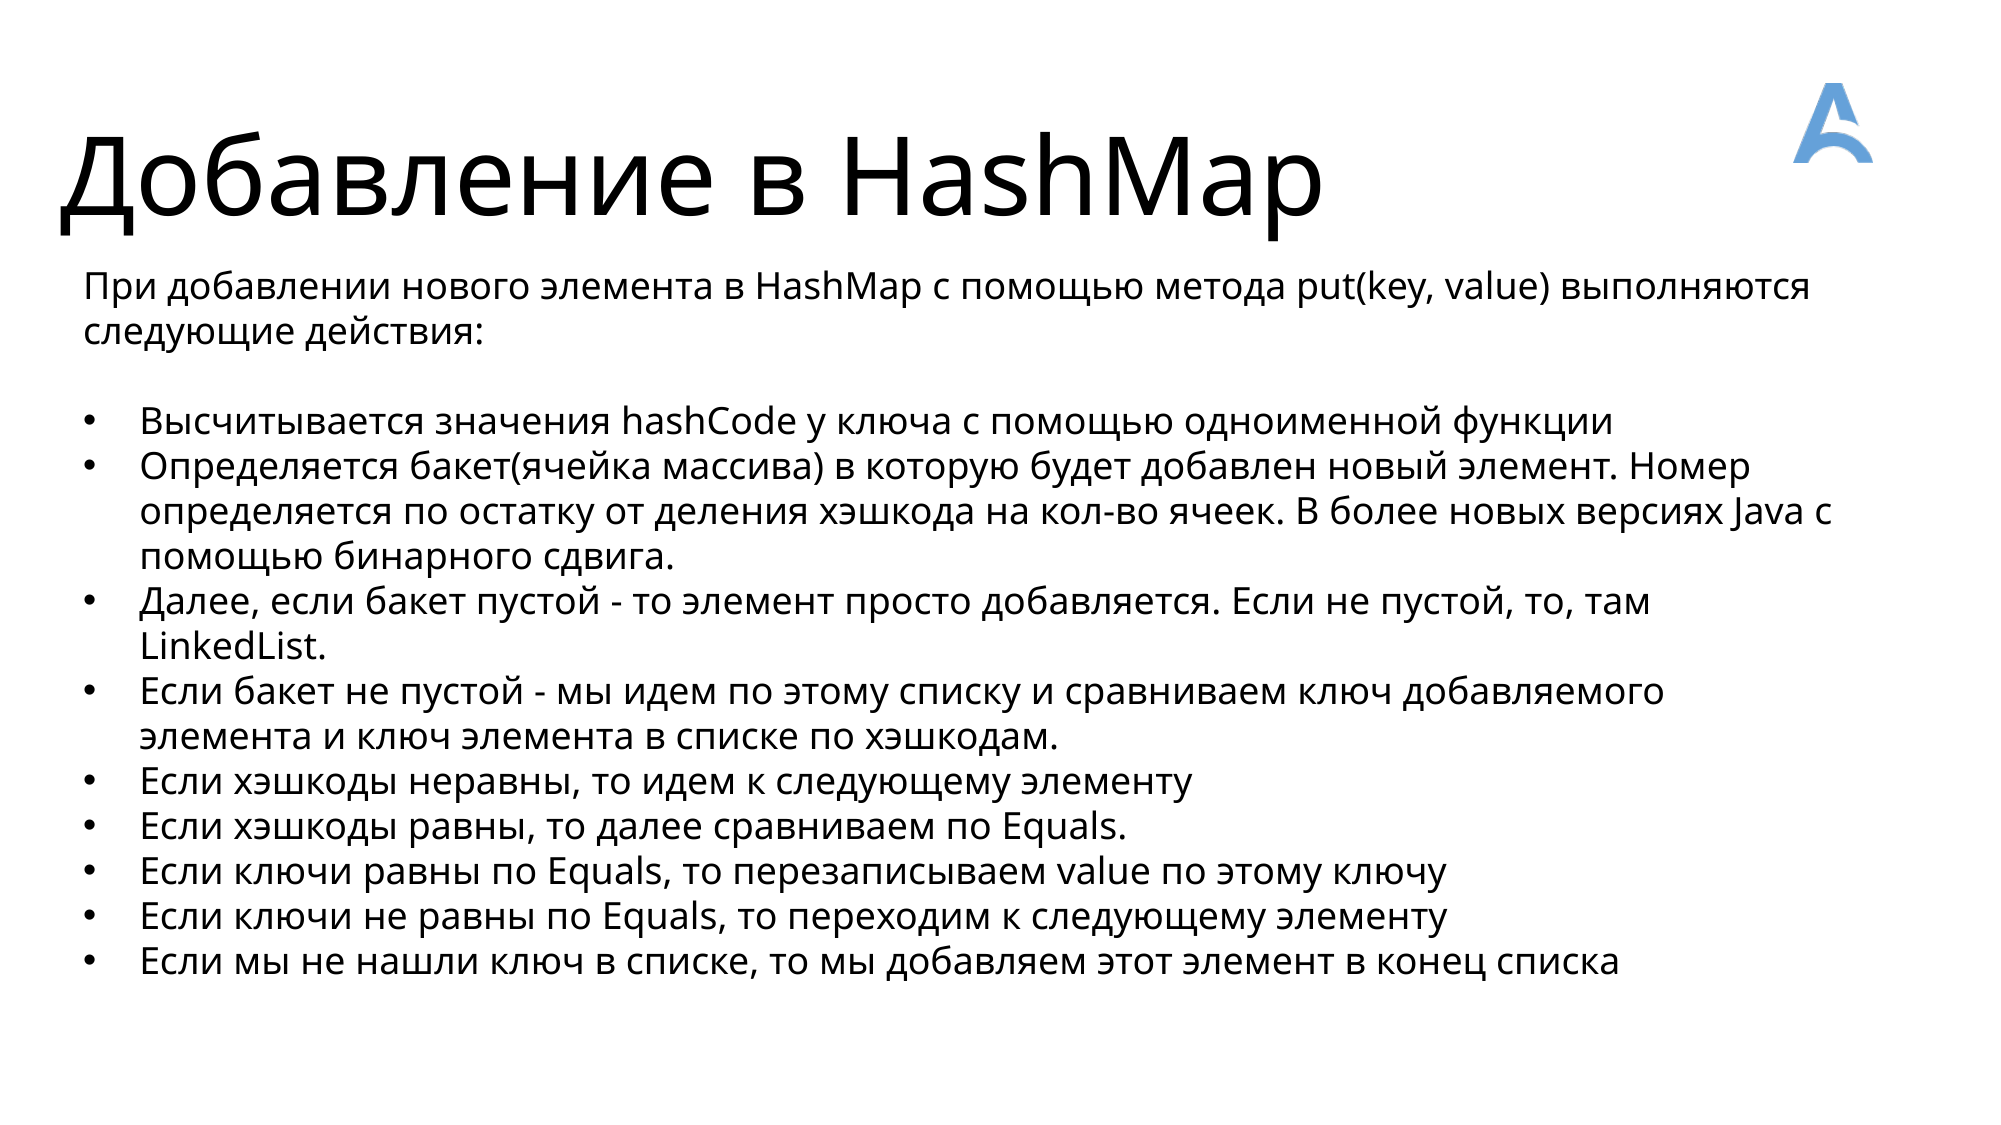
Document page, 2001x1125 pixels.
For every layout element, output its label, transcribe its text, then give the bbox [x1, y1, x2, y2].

text_box При добавлении нового элемента в HashMap с помощью метода put(key, value) выполняются следующие действия: Высчитывается значения hashCode у ключа с помощью одноименной функции Определяется бакет(ячейка массива) в которую будет добавлен новый элемент. Номер определяется по остатку от деления хэшкода на кол-во ячеек. В более новых версиях Java с помощью бинарного сдвига. Далее, если бакет пустой - то элемент просто добавляется. Если не пустой, то, там LinkedList. Если бакет не пустой - мы идем по этому списку и сравниваем ключ добавляемого элемента и ключ элемента в списке по хэшкодам. Если хэшкоды неравны, то идем к следующему элементу Если хэшкоды равны, то далее сравниваем по Equals. Если ключи равны по Equals, то перезаписываем value по этому ключу Если ключи не равны по Equals, то переходим к следующему элементу Если мы не нашли ключ в списке, то мы добавляем этот элемент в конец списка [60, 254, 1858, 990]
text_box Добавление в HashMap [60, 83, 1858, 254]
picture [1793, 83, 1874, 163]
